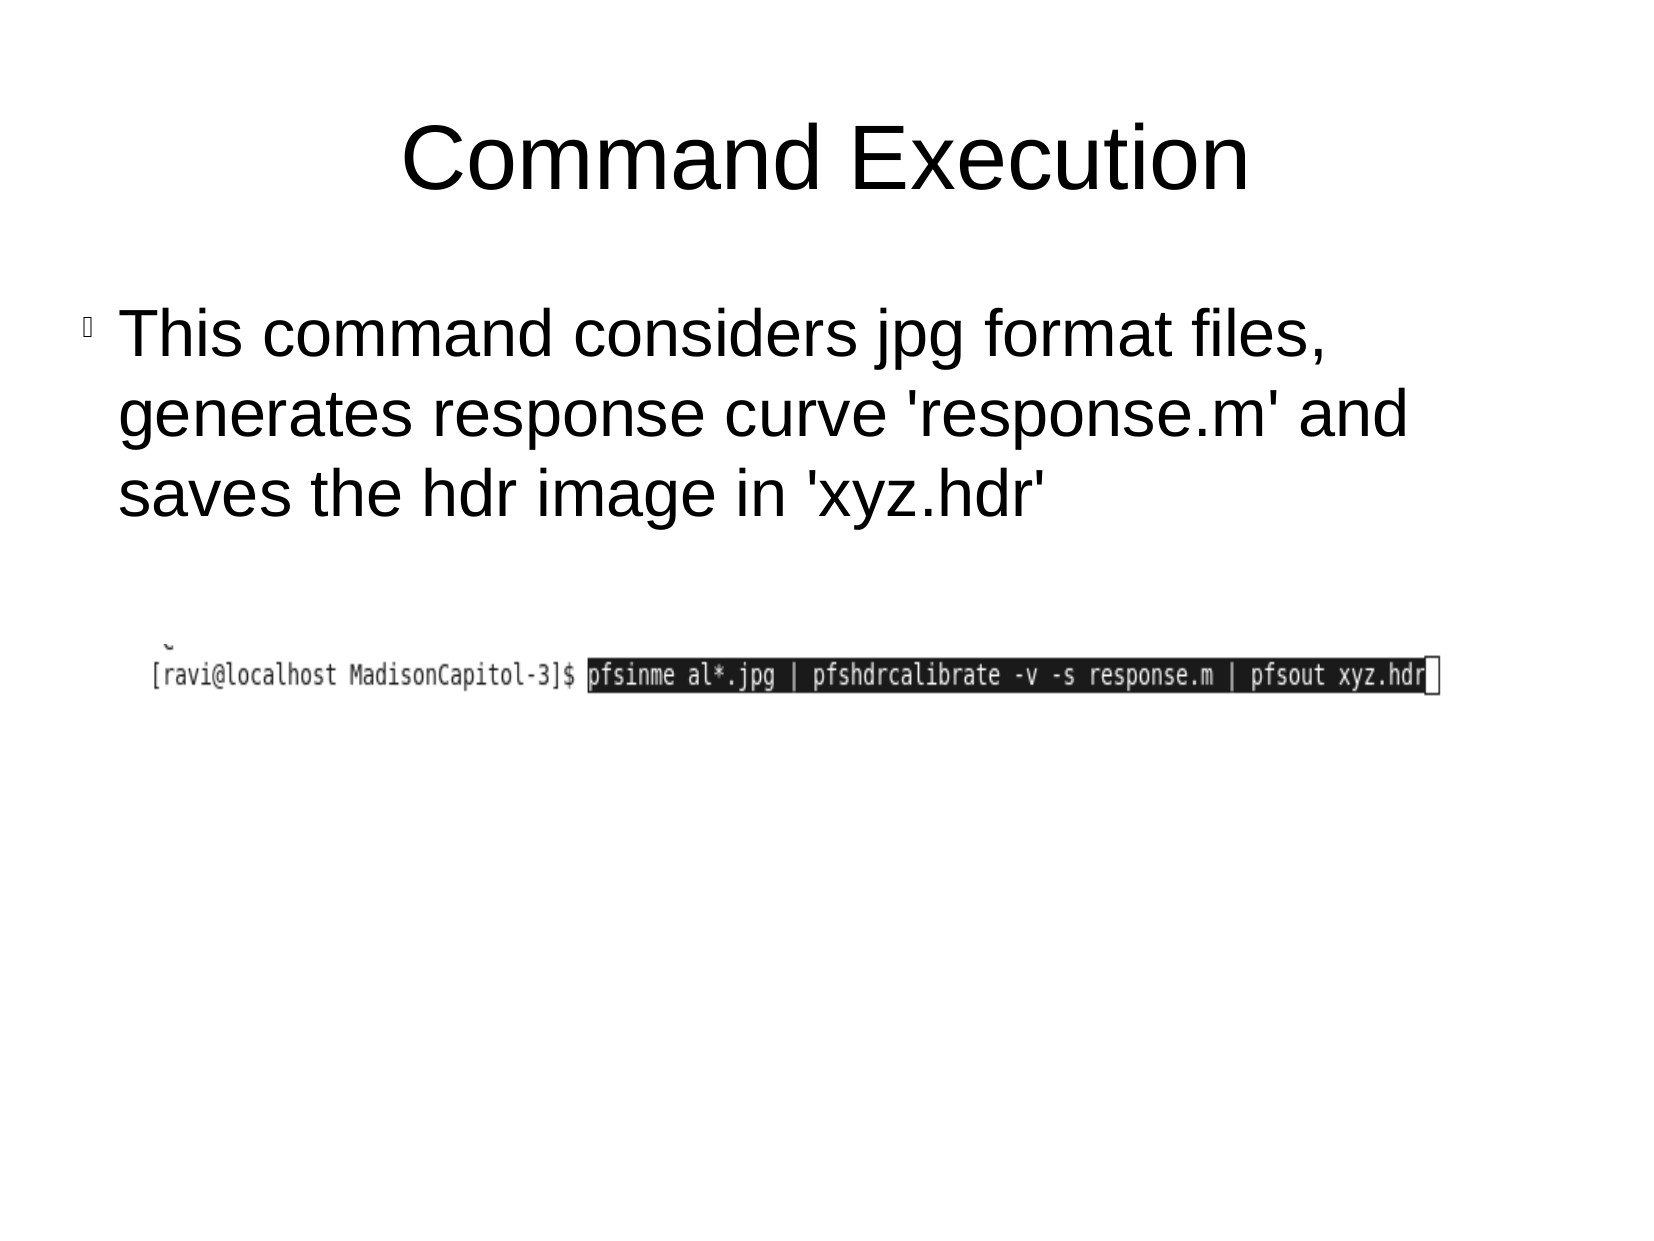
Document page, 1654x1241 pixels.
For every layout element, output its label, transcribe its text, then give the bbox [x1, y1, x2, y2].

picture [149, 644, 1471, 711]
text_box This command considers jpg format files, generates response curve 'response.m' and saves the hdr image in 'xyz.hdr' [82, 290, 1571, 1010]
text_box Command Execution [82, 49, 1571, 257]
